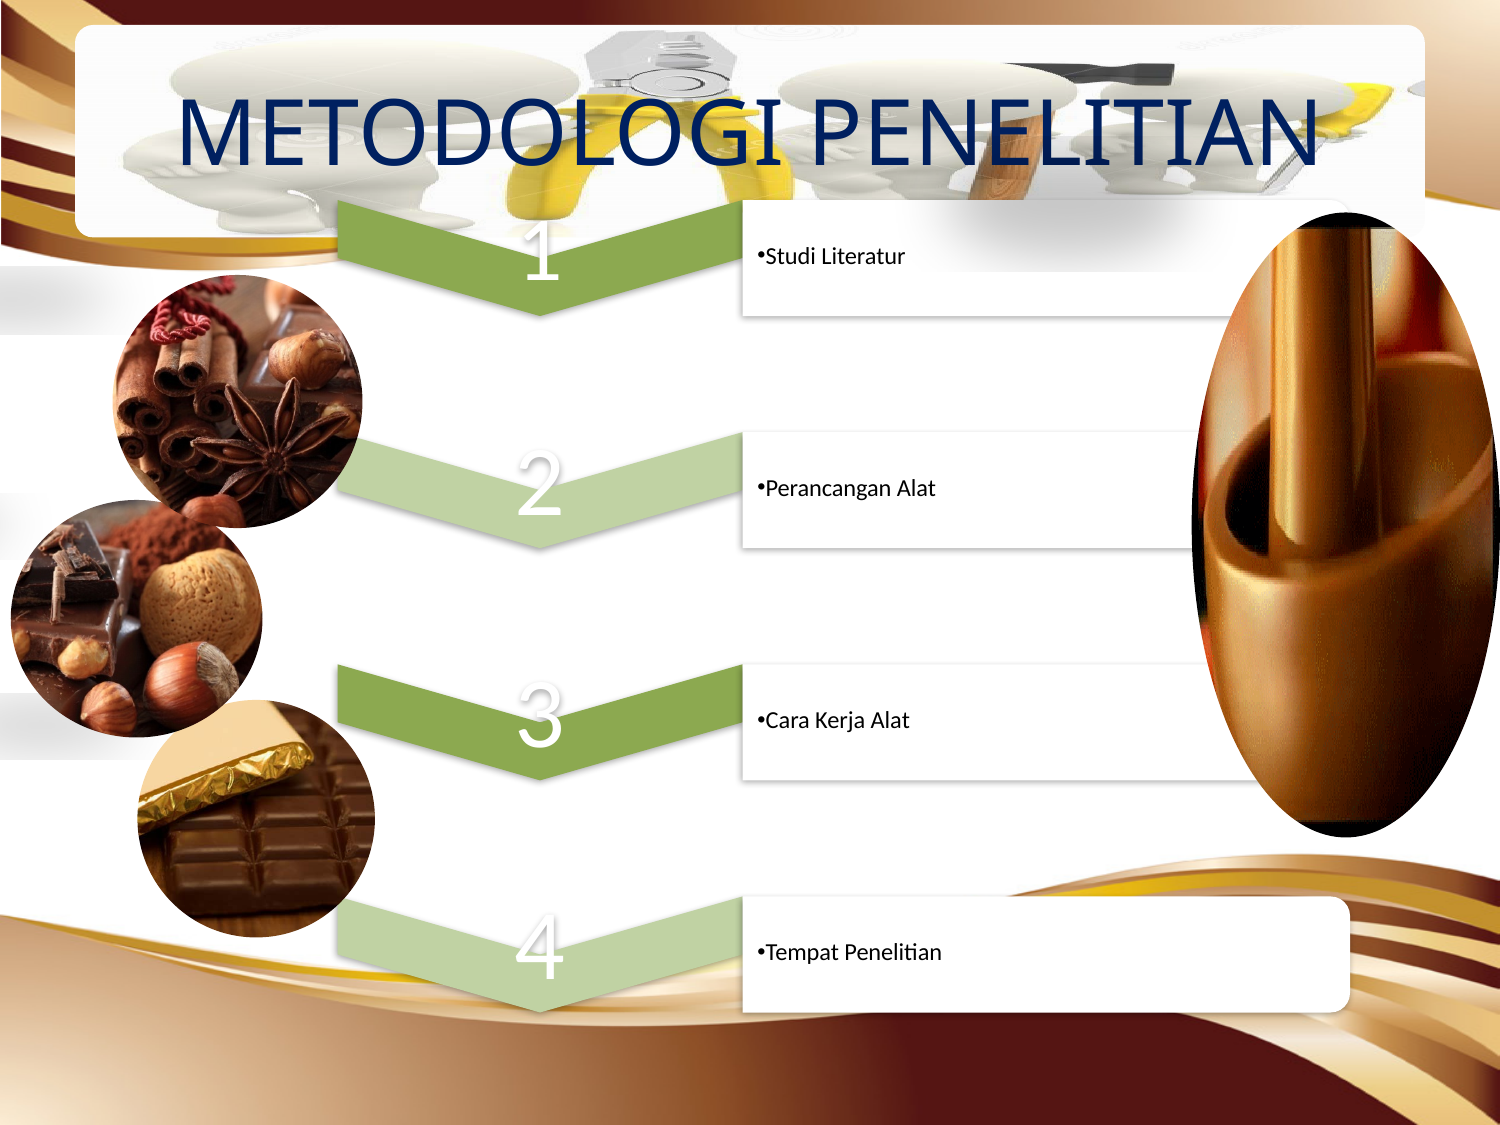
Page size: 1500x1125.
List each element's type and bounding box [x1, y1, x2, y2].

picture [0, 0, 1500, 1125]
list [337, 199, 1351, 1013]
